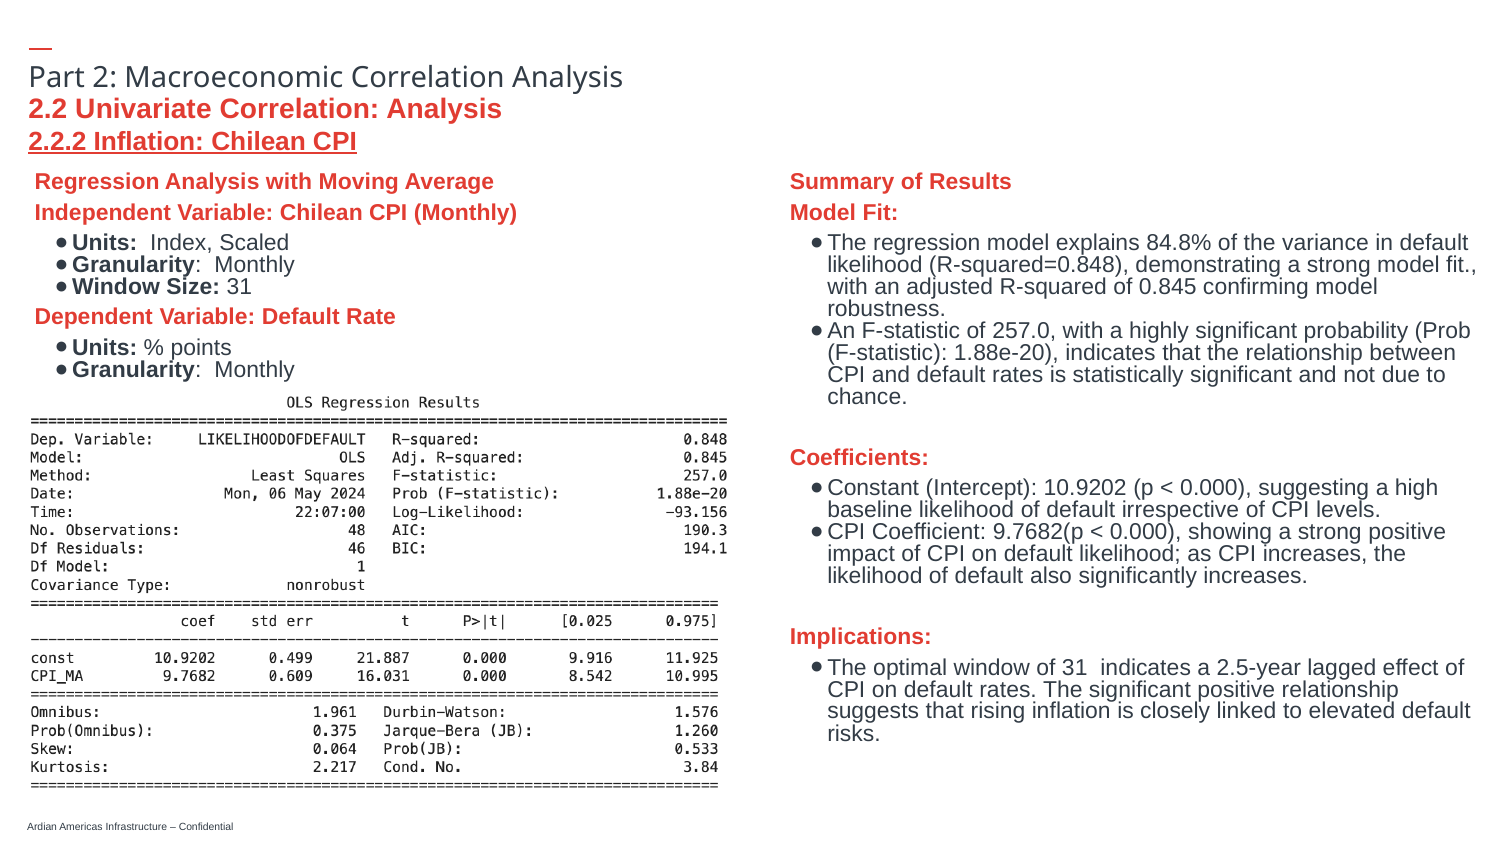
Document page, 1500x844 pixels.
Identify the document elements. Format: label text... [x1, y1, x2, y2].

text_box Summary of Results Model Fit: The regression model explains 84.8% of the variance in default likelihood (R-squared=0.848), demonstrating a strong model fit., with an adjusted R-squared of 0.845 confirming model robustness. An F-statistic of 257.0, with a highly significant probability (Prob (F-statistic): 1.88e-20), indicates that the relationship between CPI and default rates is statistically significant and not due to chance. Coefficients: Constant (Intercept): 10.9202 (p < 0.000), suggesting a high baseline likelihood of default irrespective of CPI levels. CPI Coefficient: 9.7682(p < 0.000), showing a strong positive impact of CPI on default likelihood; as CPI increases, the likelihood of default also significantly increases. Implications: The optimal window of 31 indicates a 2.5-year lagged effect of CPI on default rates. The significant positive relationship suggests that rising inflation is closely linked to elevated default risks. [774, 157, 1500, 761]
text_box Regression Analysis with Moving Average Independent Variable: Chilean CPI (Monthly) Units: Index, Scaled Granularity: Monthly Window Size: 31 Dependent Variable: Default Rate Units: % points Granularity: Monthly [19, 157, 774, 428]
list 2.2.2 Inflation: Chilean CPI [28, 119, 1141, 157]
list 2.2 Univariate Correlation: Analysis [28, 87, 733, 119]
title Part 2: Macroeconomic Correlation Analysis [28, 55, 1400, 101]
picture [19, 391, 734, 799]
